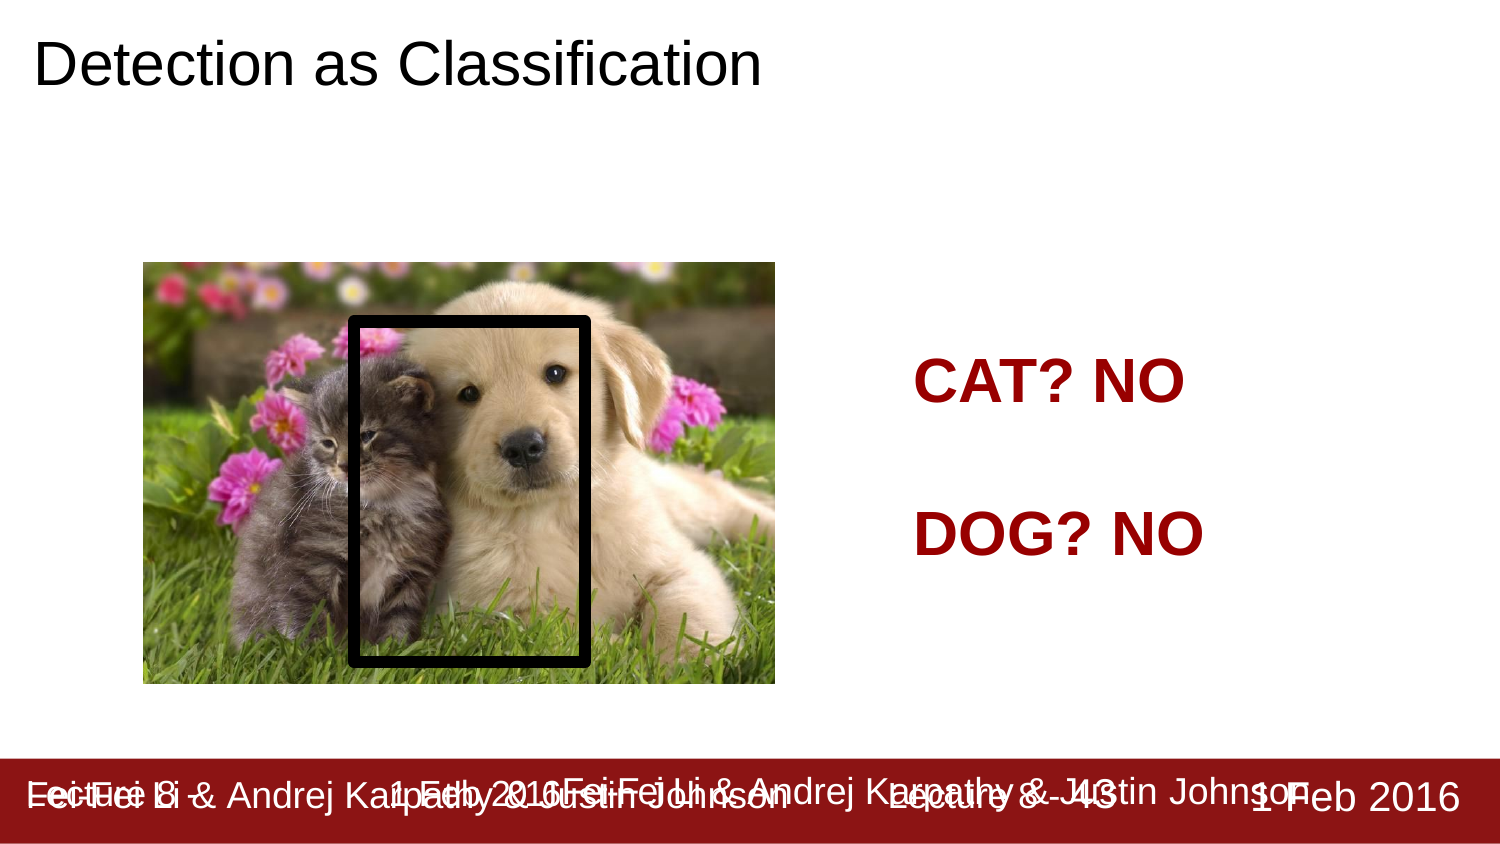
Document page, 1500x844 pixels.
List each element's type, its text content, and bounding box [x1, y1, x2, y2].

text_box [142, 262, 776, 684]
footer 1 Feb 2016 [1248, 771, 1463, 844]
text_box CAT? NO DOG? NO [911, 337, 1208, 568]
text_box Lecture 8 - 1 Feb 2016Fei-Fei Li & Andrej Karpathy & Justin Johnson [794, 773, 885, 817]
slide_number Lecture 8 - 43 [885, 771, 1149, 844]
text_box Lecture 8 - 1 Feb 2016Fei-Fei Li & Andrej Karpathy & Justin Johnson [1149, 773, 1248, 817]
title Detection as Classification [31, 20, 769, 164]
slide_number Fei-Fei Li & Andrej Karpathy & Justin Johnson [23, 772, 794, 844]
